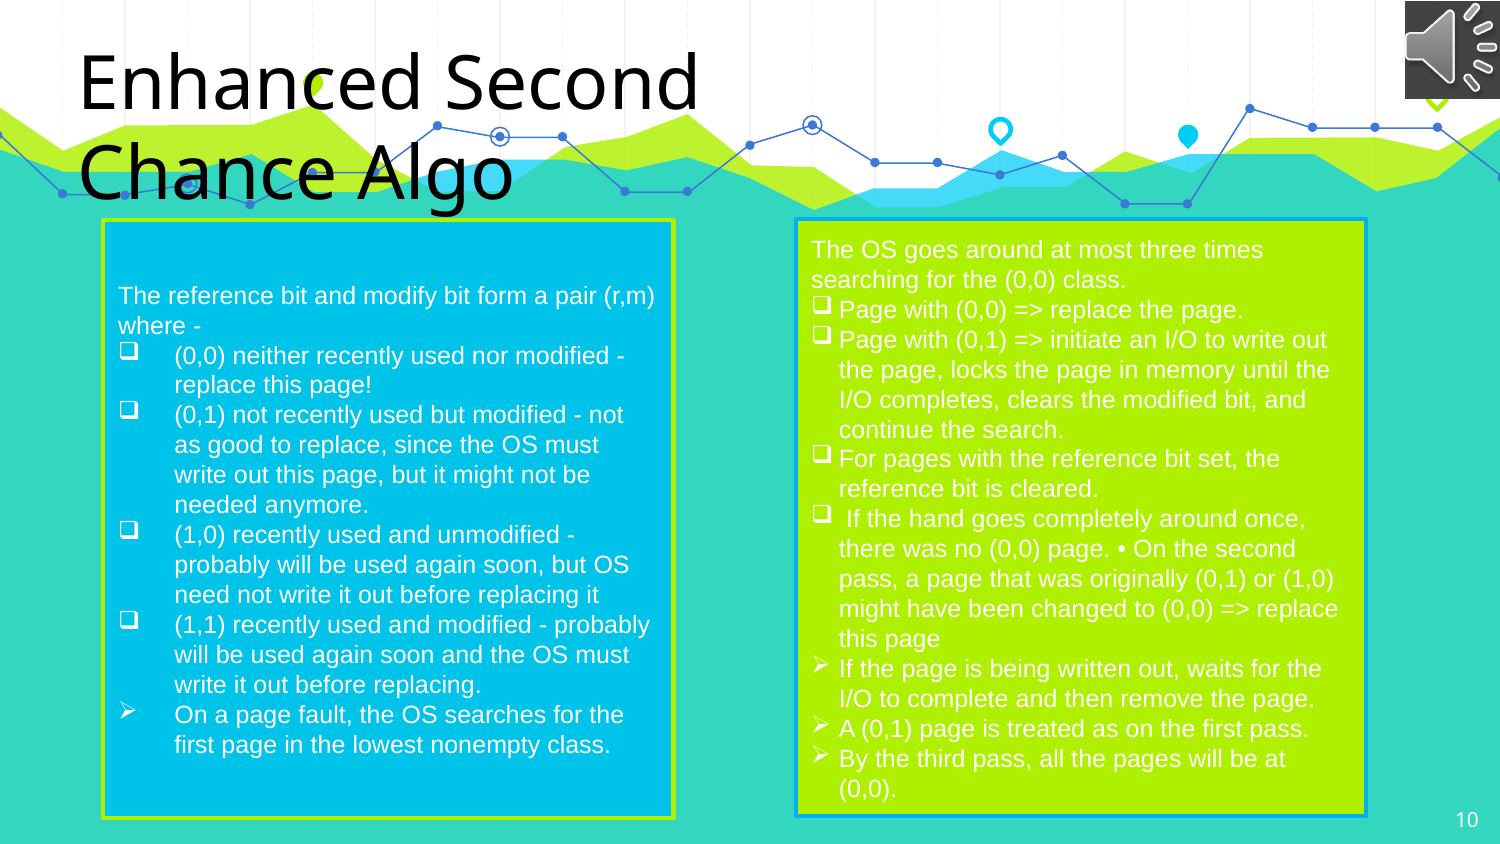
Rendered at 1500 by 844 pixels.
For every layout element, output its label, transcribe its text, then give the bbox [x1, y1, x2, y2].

text_box Enhanced Second Chance Algo [63, 27, 934, 222]
slide_number 10 [1403, 791, 1494, 844]
text_box The OS goes around at most three times searching for the (0,0) class. Page with (0,0) => replace the page. Page with (0,1) => initiate an I/O to write out the page, locks the page in memory until the I/O completes, clears the modified bit, and continue the search. For pages with the reference bit set, the reference bit is cleared. If the hand goes completely around once, there was no (0,0) page. • On the second pass, a page that was originally (0,1) or (1,0) might have been changed to (0,0) => replace this page If the page is being written out, waits for the I/O to complete and then remove the page. A (0,1) page is treated as on the first pass. By the third pass, all the pages will be at (0,0). [794, 217, 1368, 818]
text_box The reference bit and modify bit form a pair (r,m) where - (0,0) neither recently used nor modified - replace this page! (0,1) not recently used but modified - not as good to replace, since the OS must write out this page, but it might not be needed anymore. (1,0) recently used and unmodified - probably will be used again soon, but OS need not write it out before replacing it (1,1) recently used and modified - probably will be used again soon and the OS must write it out before replacing. On a page fault, the OS searches for the first page in the lowest nonempty class. [101, 218, 676, 820]
picture [1403, 0, 1500, 101]
